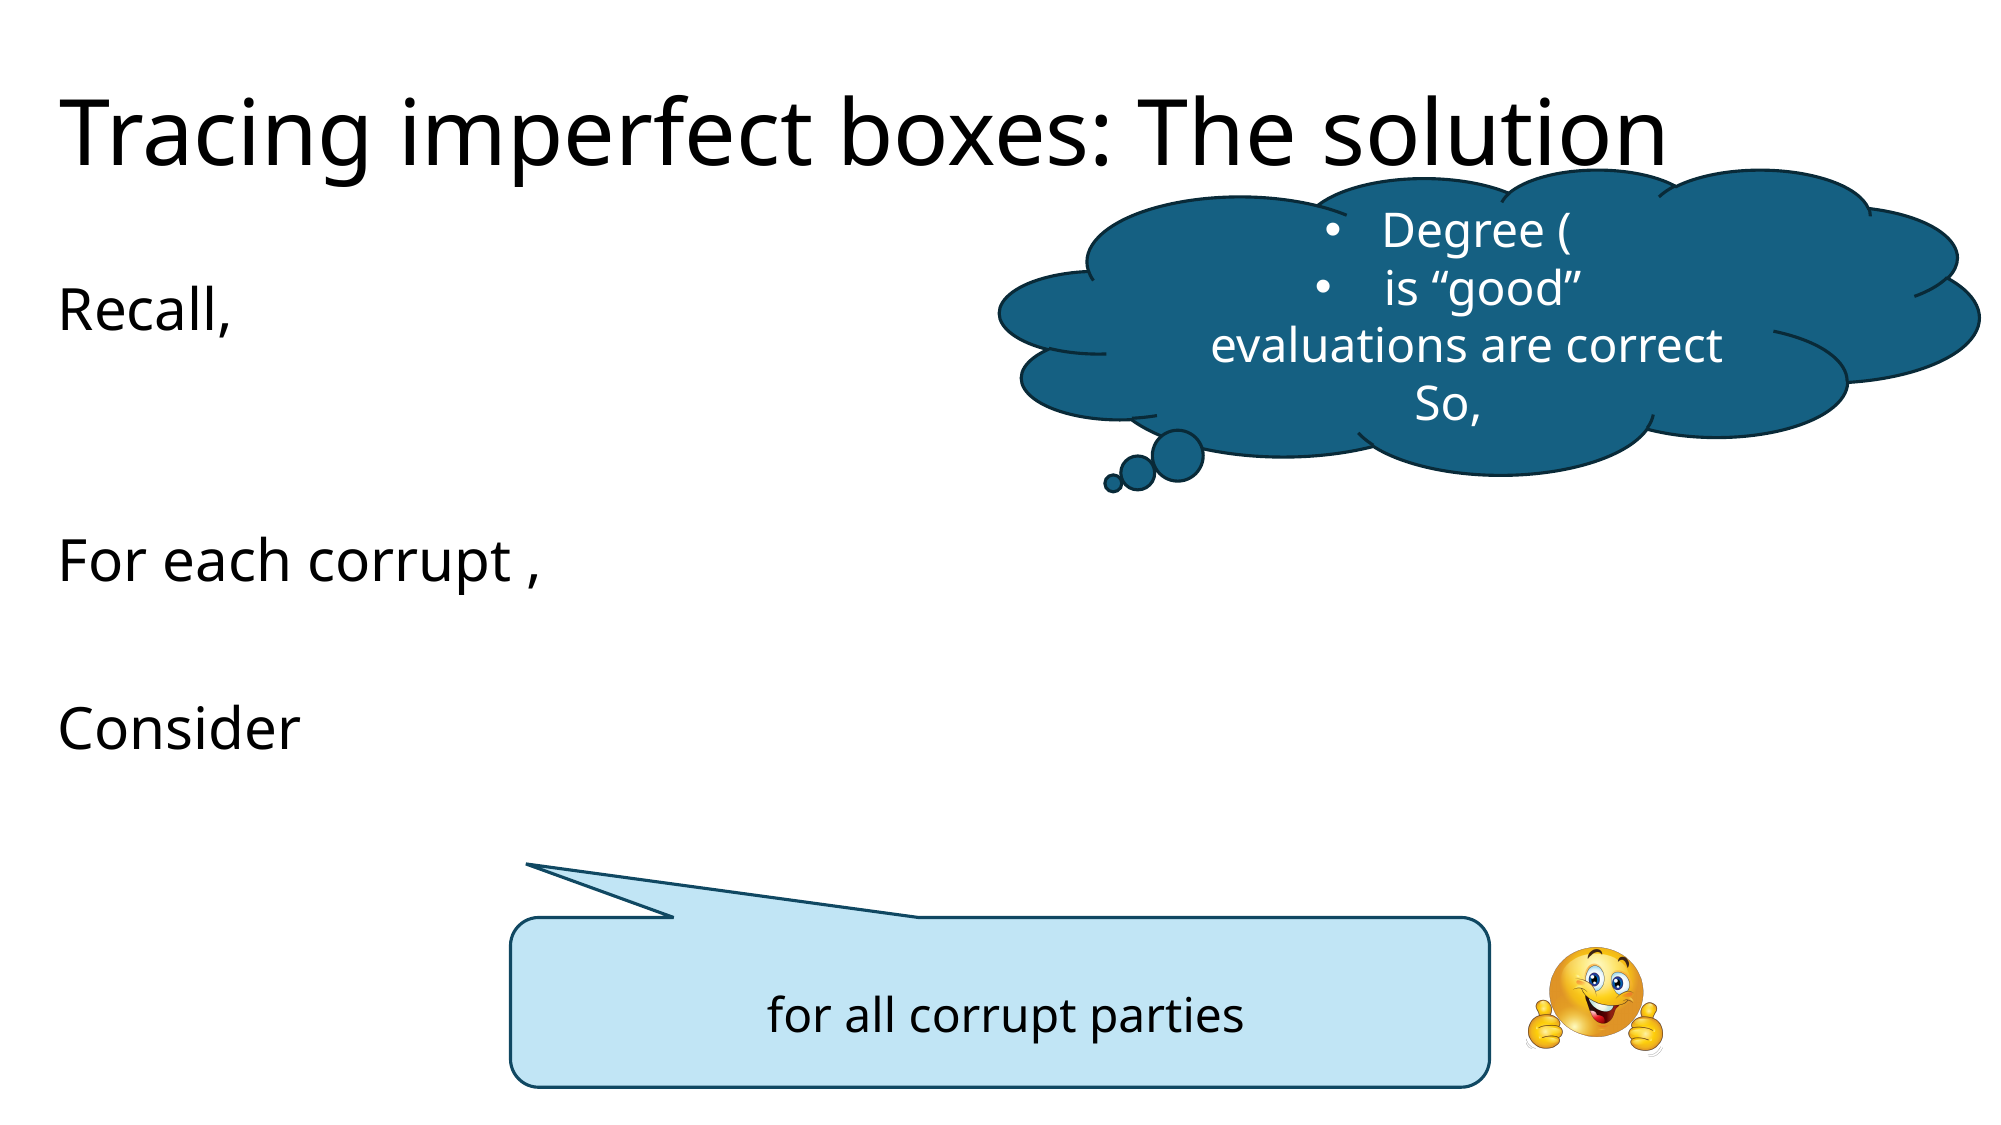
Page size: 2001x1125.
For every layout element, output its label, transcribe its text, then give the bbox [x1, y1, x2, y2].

picture [1525, 947, 1663, 1058]
title Tracing imperfect boxes: The solution [44, 27, 1770, 245]
